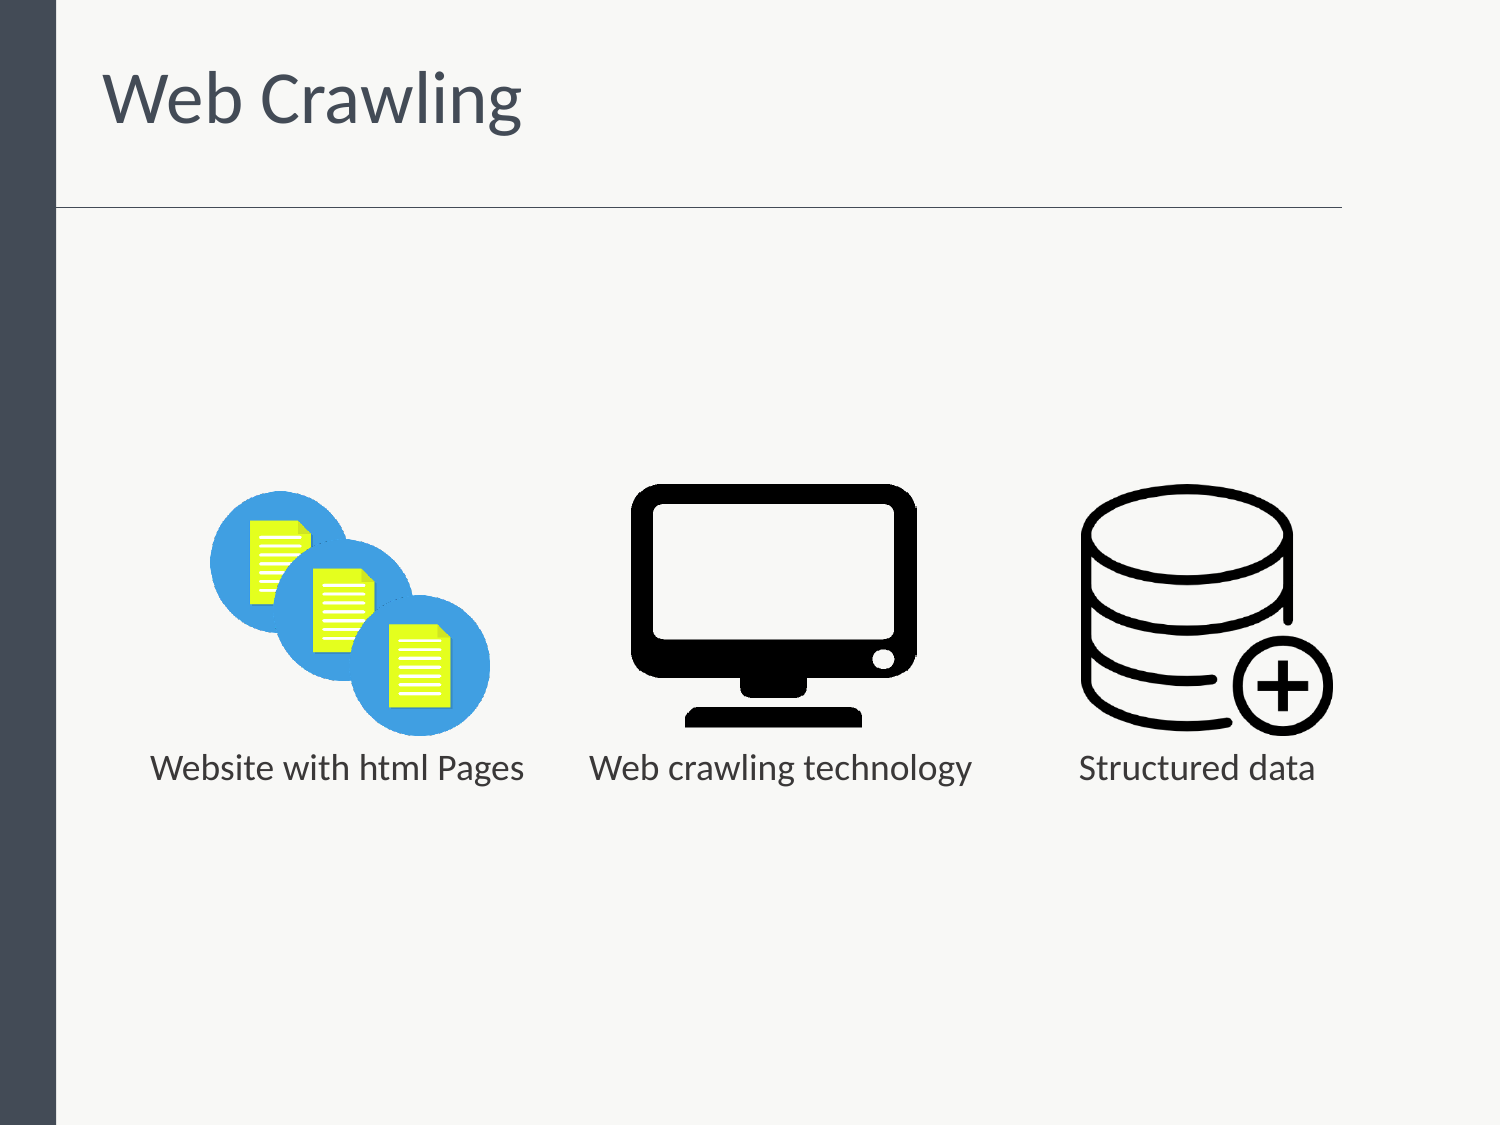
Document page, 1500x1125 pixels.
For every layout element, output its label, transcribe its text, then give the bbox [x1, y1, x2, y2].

text_box Web Crawling [88, 40, 539, 146]
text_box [135, 484, 1500, 797]
text_box [0, 0, 57, 1125]
